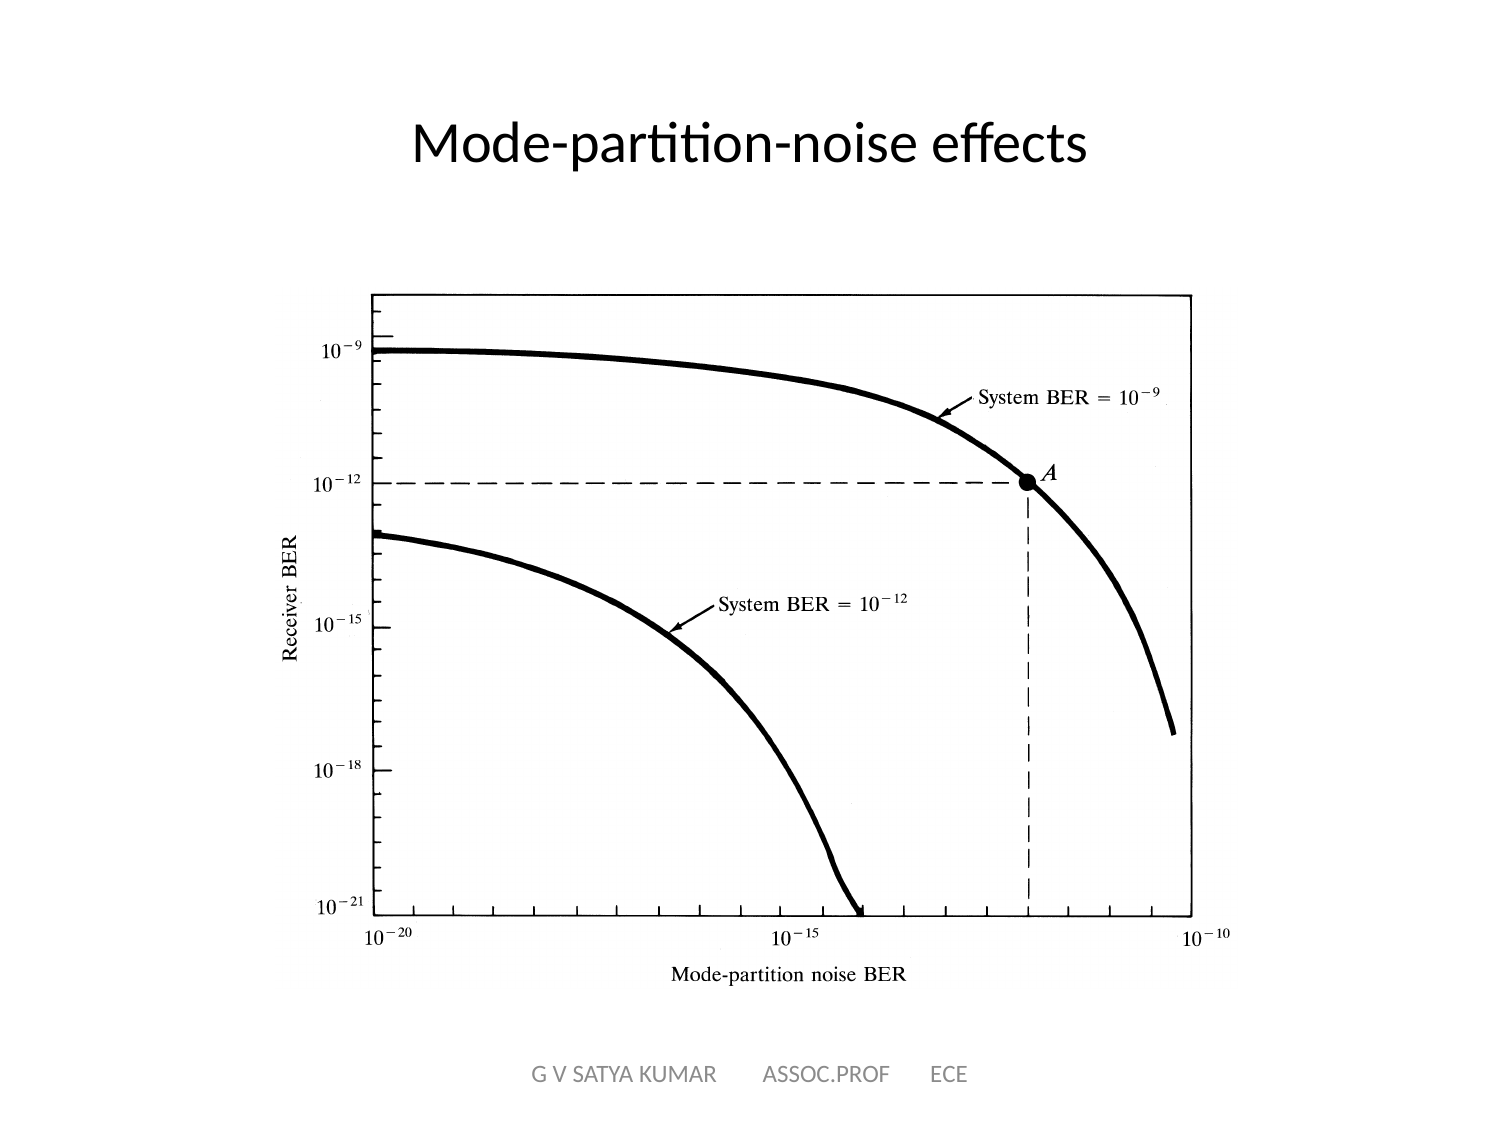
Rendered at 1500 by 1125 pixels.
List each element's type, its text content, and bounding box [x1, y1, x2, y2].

footer G V SATYA KUMAR ASSOC.PROF ECE [512, 1042, 988, 1103]
title Mode-partition-noise effects [75, 45, 1425, 233]
picture [274, 287, 1238, 989]
